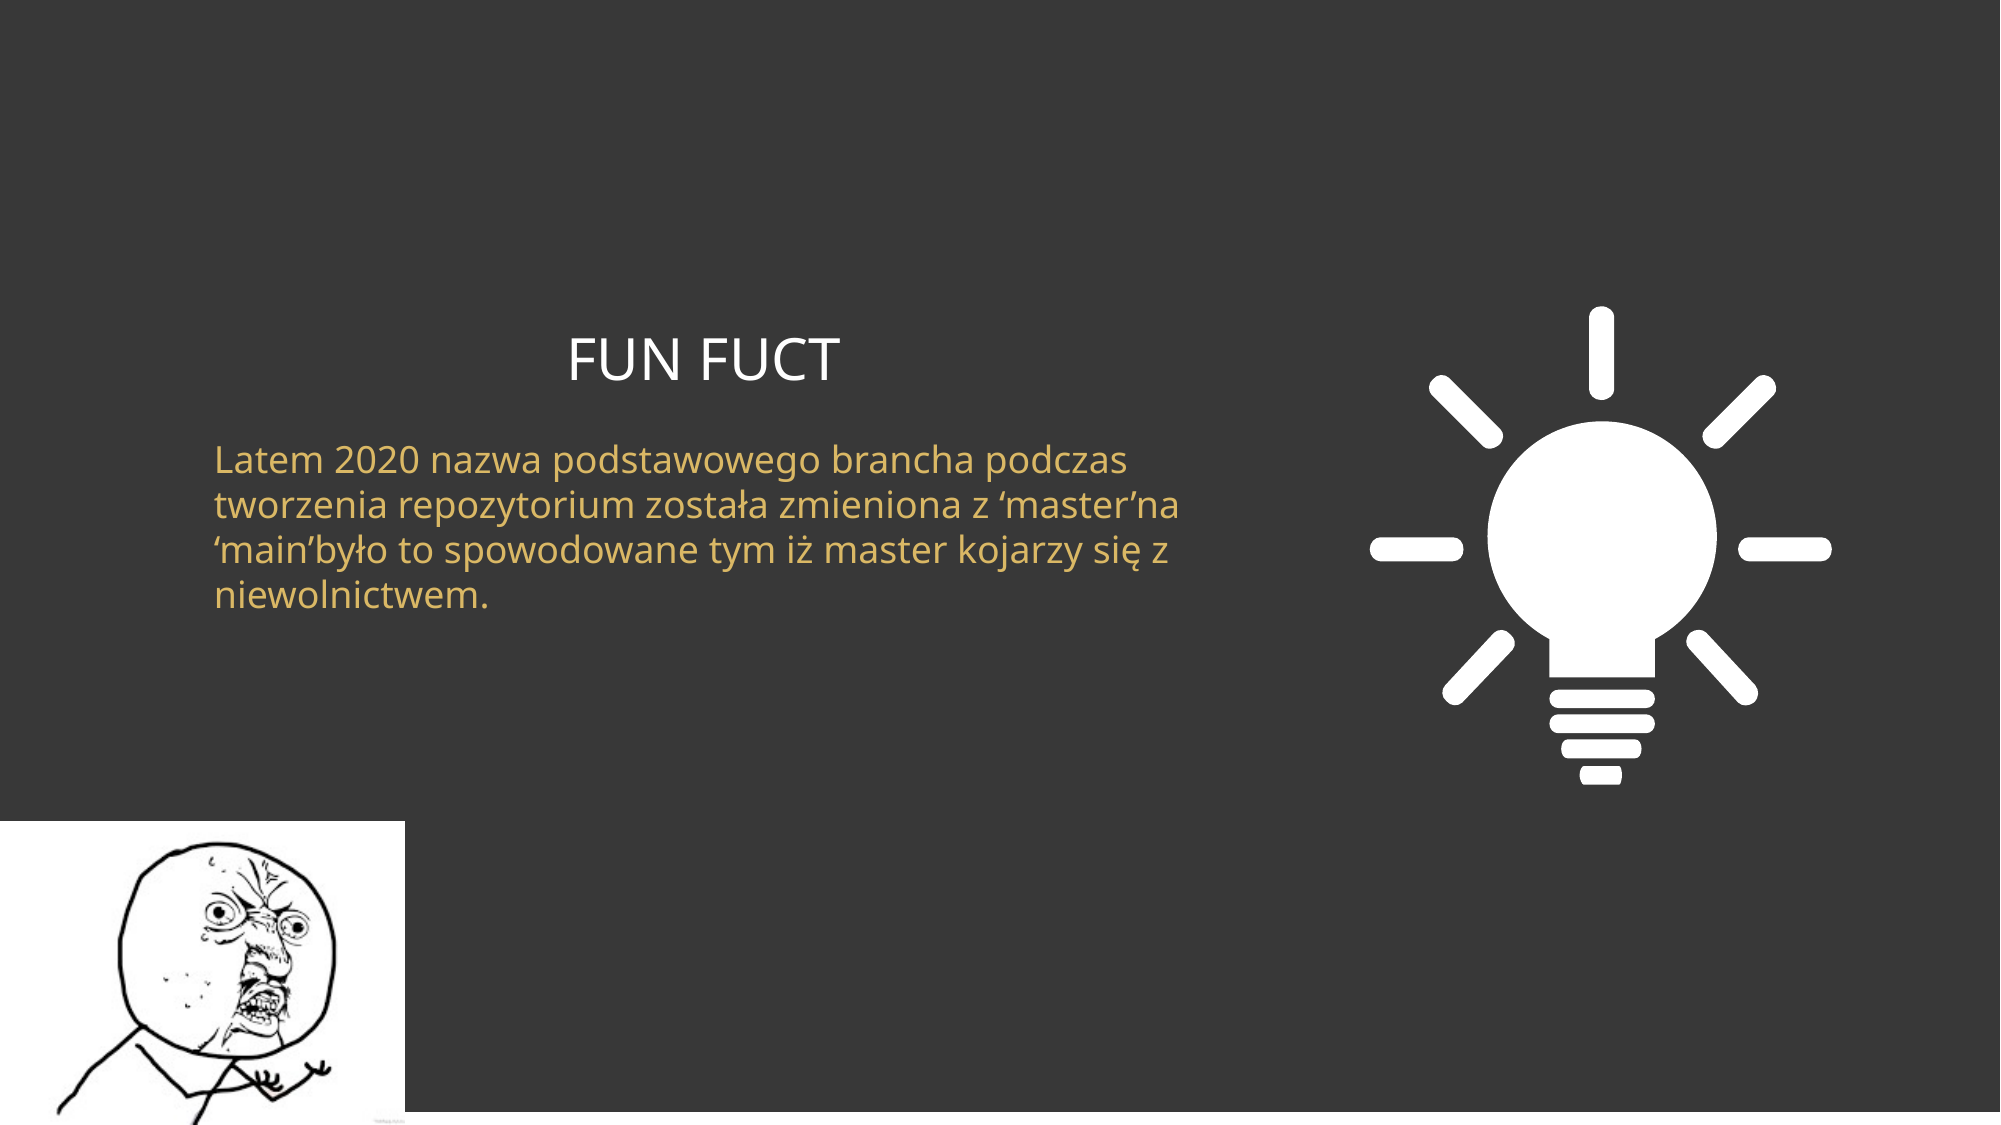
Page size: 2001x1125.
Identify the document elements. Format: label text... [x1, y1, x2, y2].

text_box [1369, 306, 1832, 785]
text_box [0, 0, 2000, 1113]
picture [0, 821, 405, 1125]
text_box FUN FUCT [551, 314, 856, 400]
text_box Latem 2020 nazwa podstawowego brancha podczas tworzenia repozytorium została zmieniona z ‘master’na ‘main’było to spowodowane tym iż master kojarzy się z niewolnictwem. [199, 428, 1201, 623]
